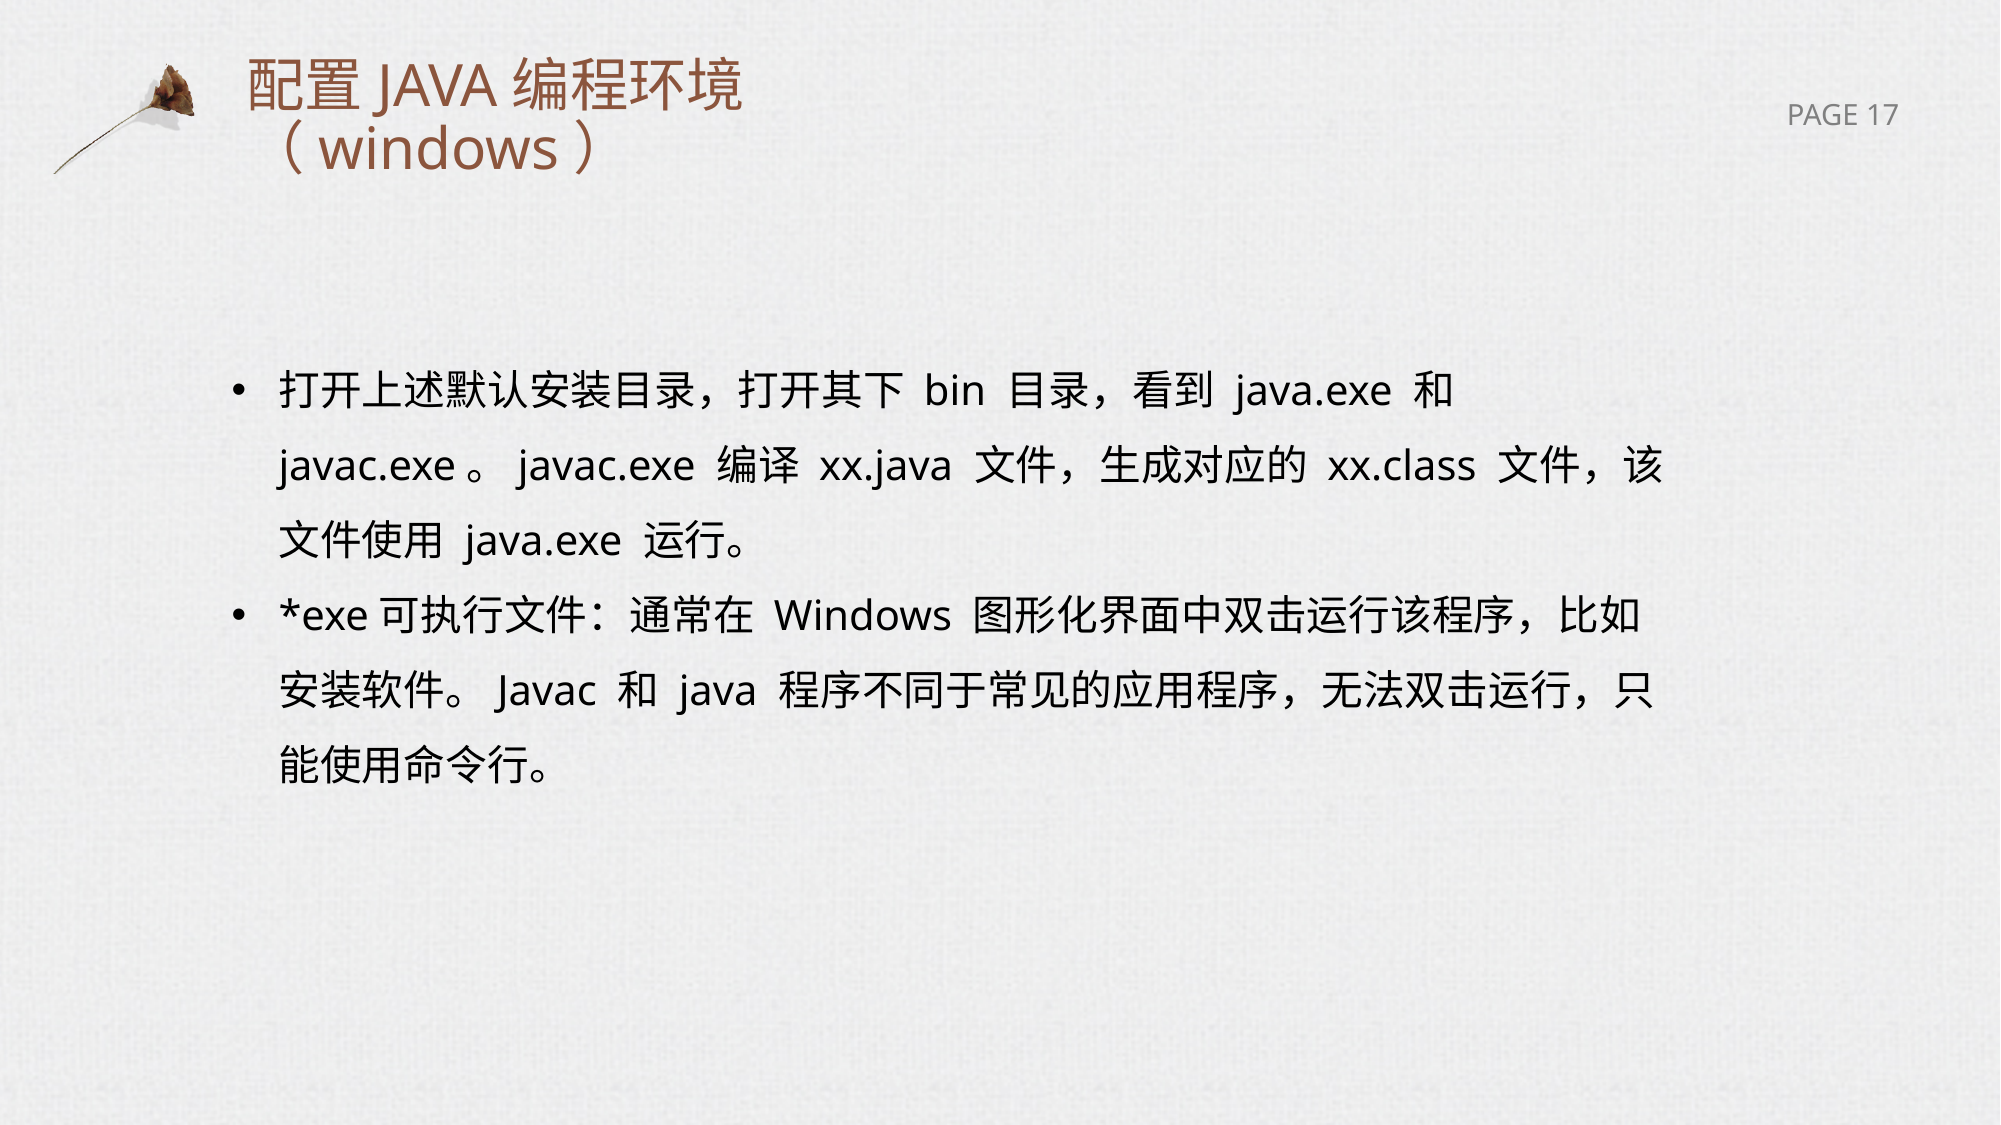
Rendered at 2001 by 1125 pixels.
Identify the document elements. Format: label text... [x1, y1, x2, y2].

title 配置JAVA编程环境（windows） [231, 79, 1106, 159]
text_box 打开上述默认安装目录，打开其下 bin 目录，看到 java.exe 和 javac.exe。javac.exe 编译 xx.java 文件，生成对应的 xx.class 文件，该文件使用 java.exe 运行。 *exe可执行文件：通常在 Windows 图形化界面中双击运行该程序，比如安装软件。Javac 和 java 程序不同于常见的应用程序，无法双击运行，只能使用命令行。 [231, 331, 1668, 797]
picture [0, 0, 2000, 1125]
